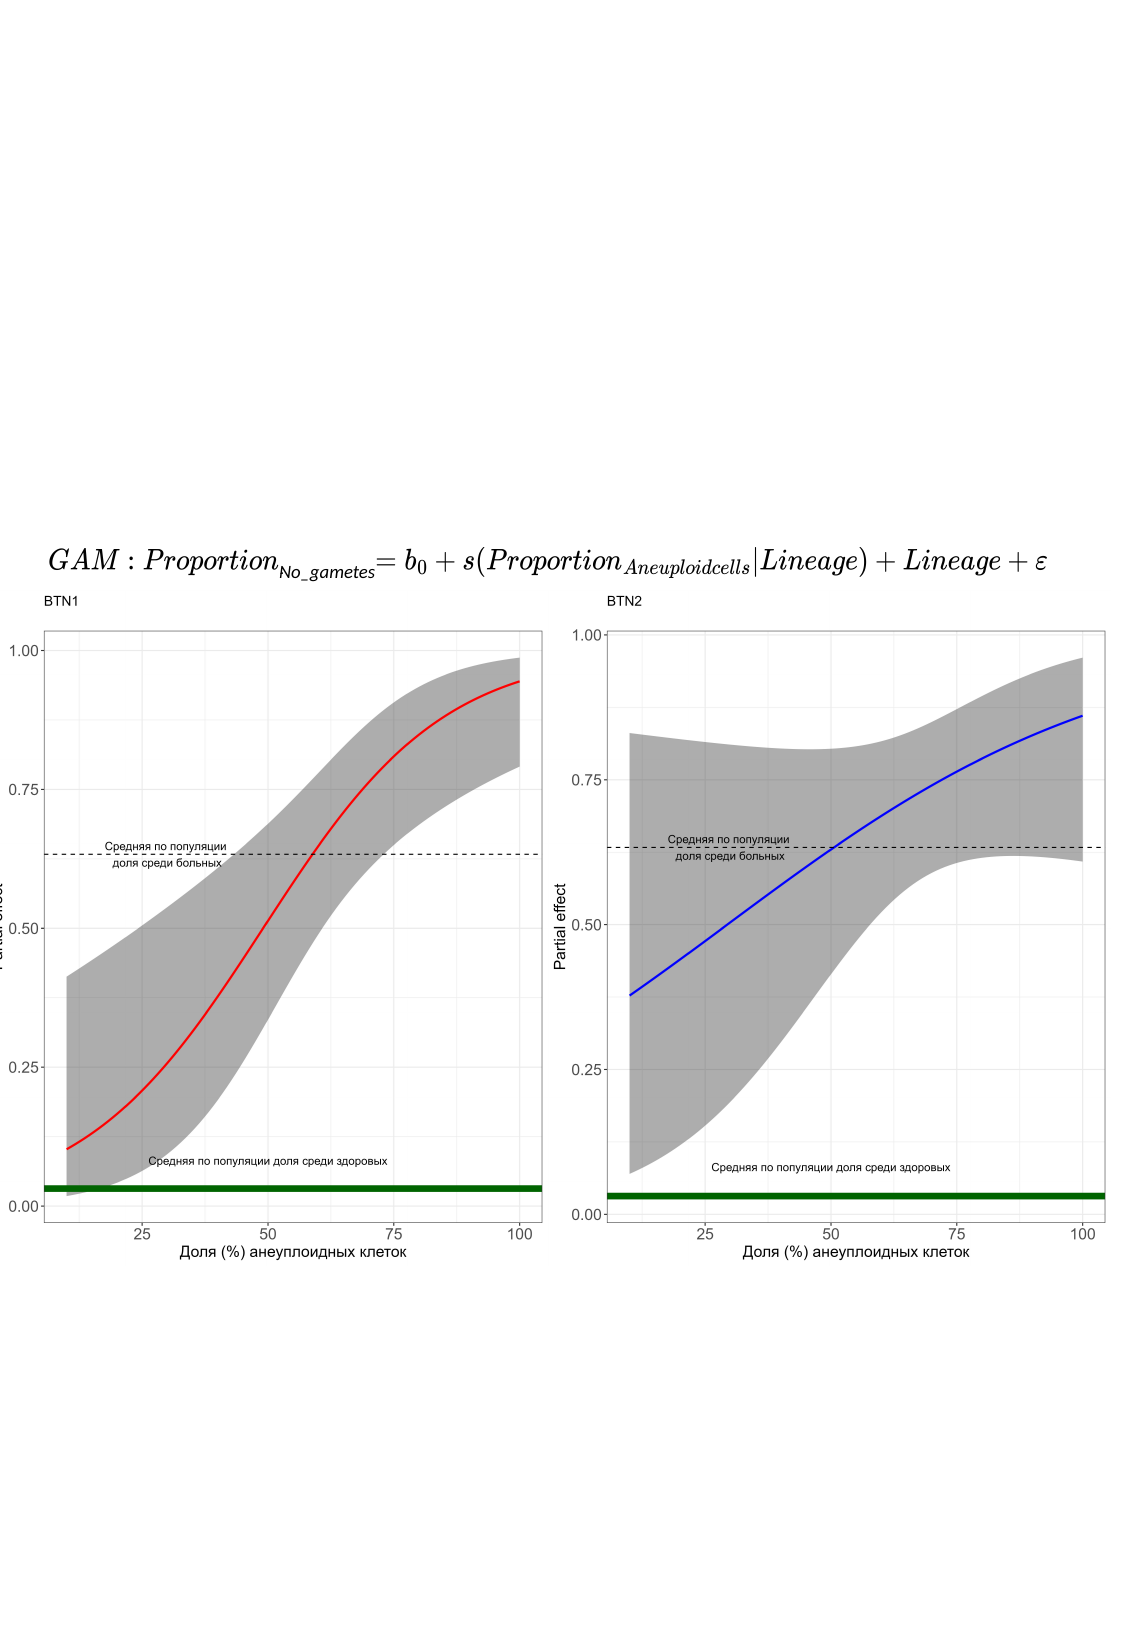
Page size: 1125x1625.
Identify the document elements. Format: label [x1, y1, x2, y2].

text_box [0, 547, 1111, 1266]
